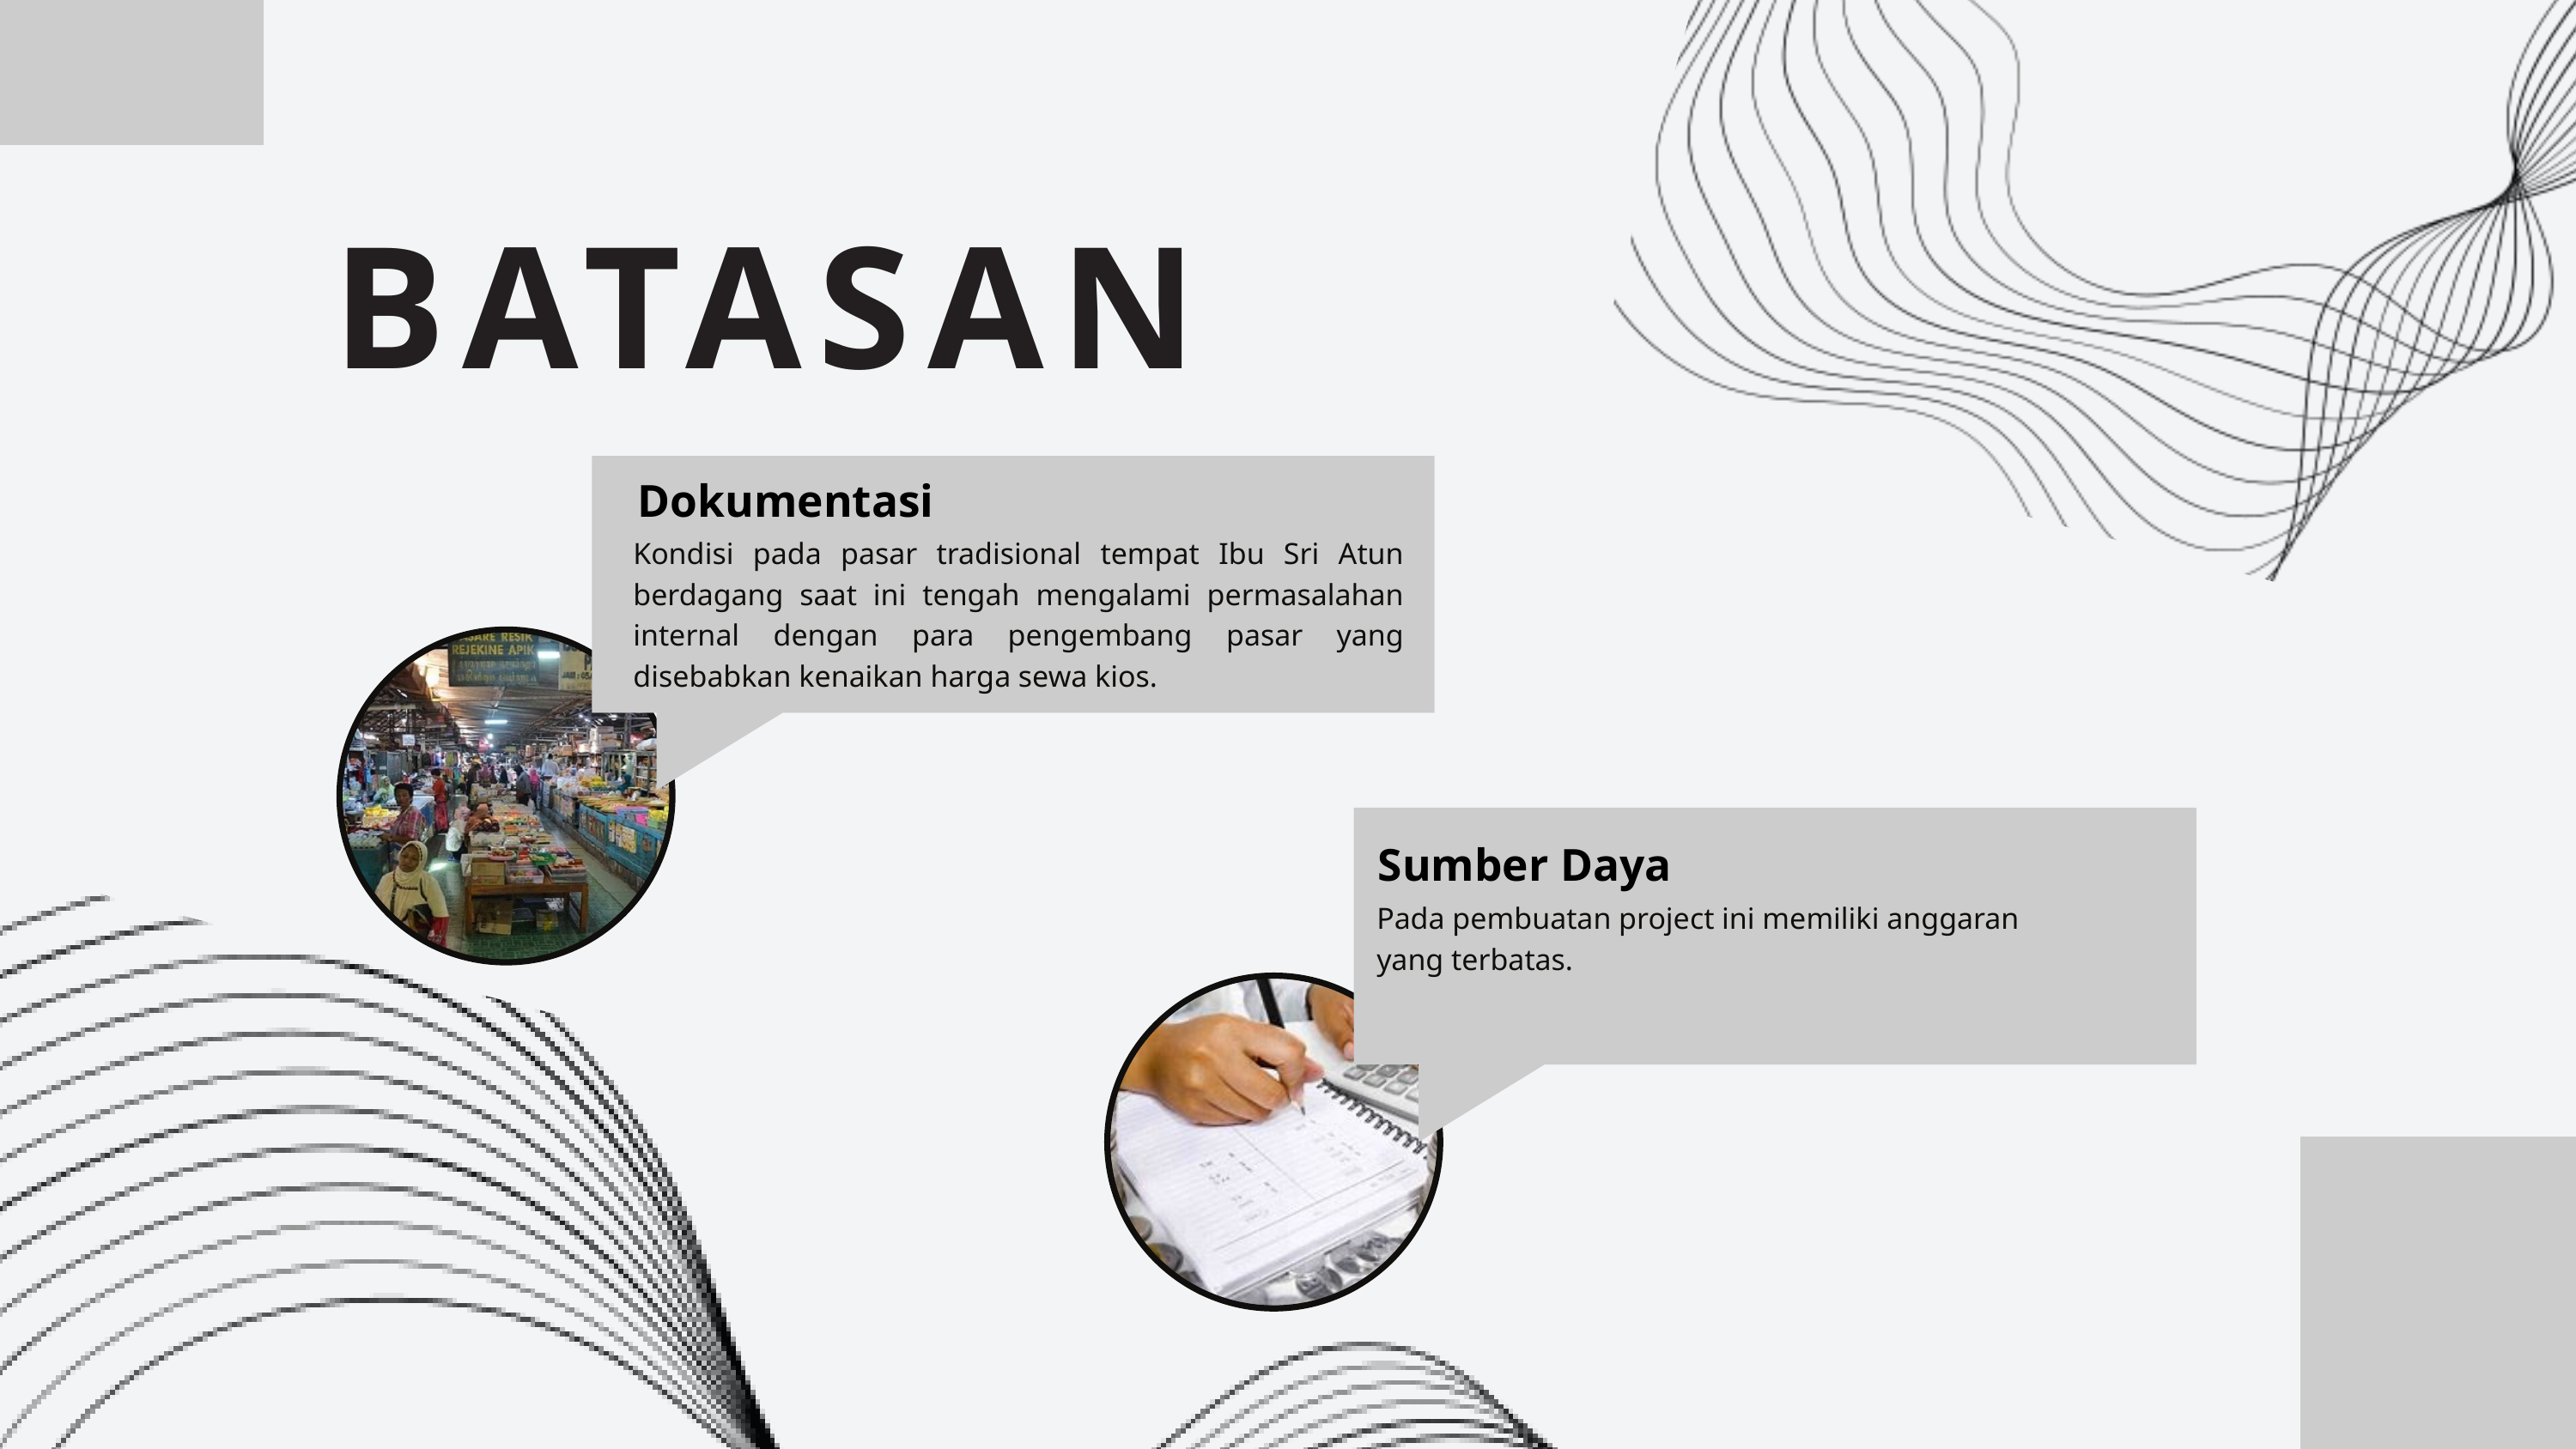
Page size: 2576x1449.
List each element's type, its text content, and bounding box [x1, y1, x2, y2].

text_box BATASAN [332, 170, 1676, 403]
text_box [1353, 807, 2197, 1143]
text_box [592, 455, 1435, 791]
text_box [0, 867, 1817, 1449]
text_box [1599, 0, 2576, 654]
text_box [2300, 1136, 2576, 1449]
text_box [332, 622, 680, 969]
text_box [1100, 968, 1449, 1315]
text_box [0, 0, 264, 145]
